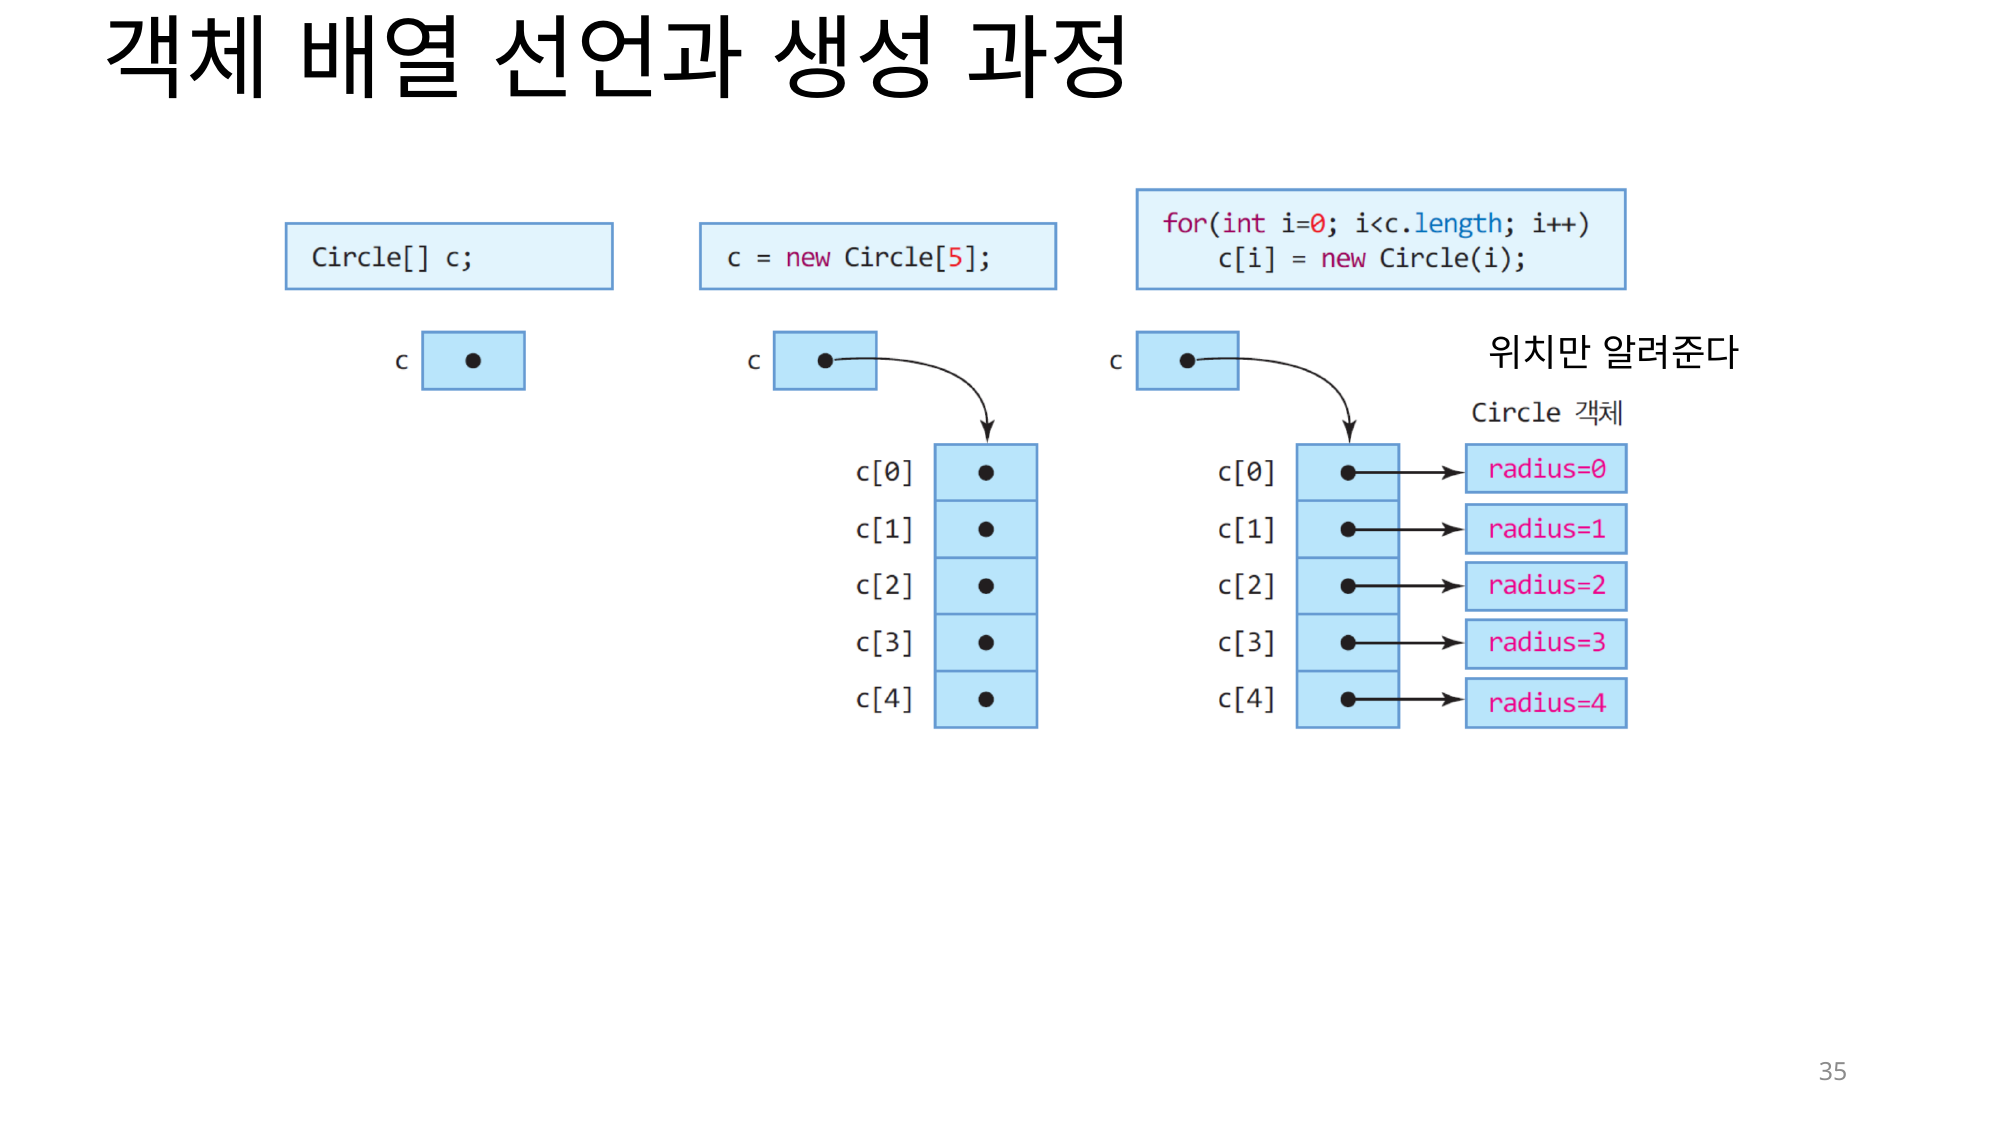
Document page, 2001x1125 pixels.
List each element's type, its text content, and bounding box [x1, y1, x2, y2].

picture [266, 178, 1633, 746]
title 객체 배열 선언과 생성 과정 [87, 0, 1813, 125]
text_box 위치만 알려준다 [1633, 321, 1793, 382]
slide_number 35 [1412, 1042, 1863, 1103]
